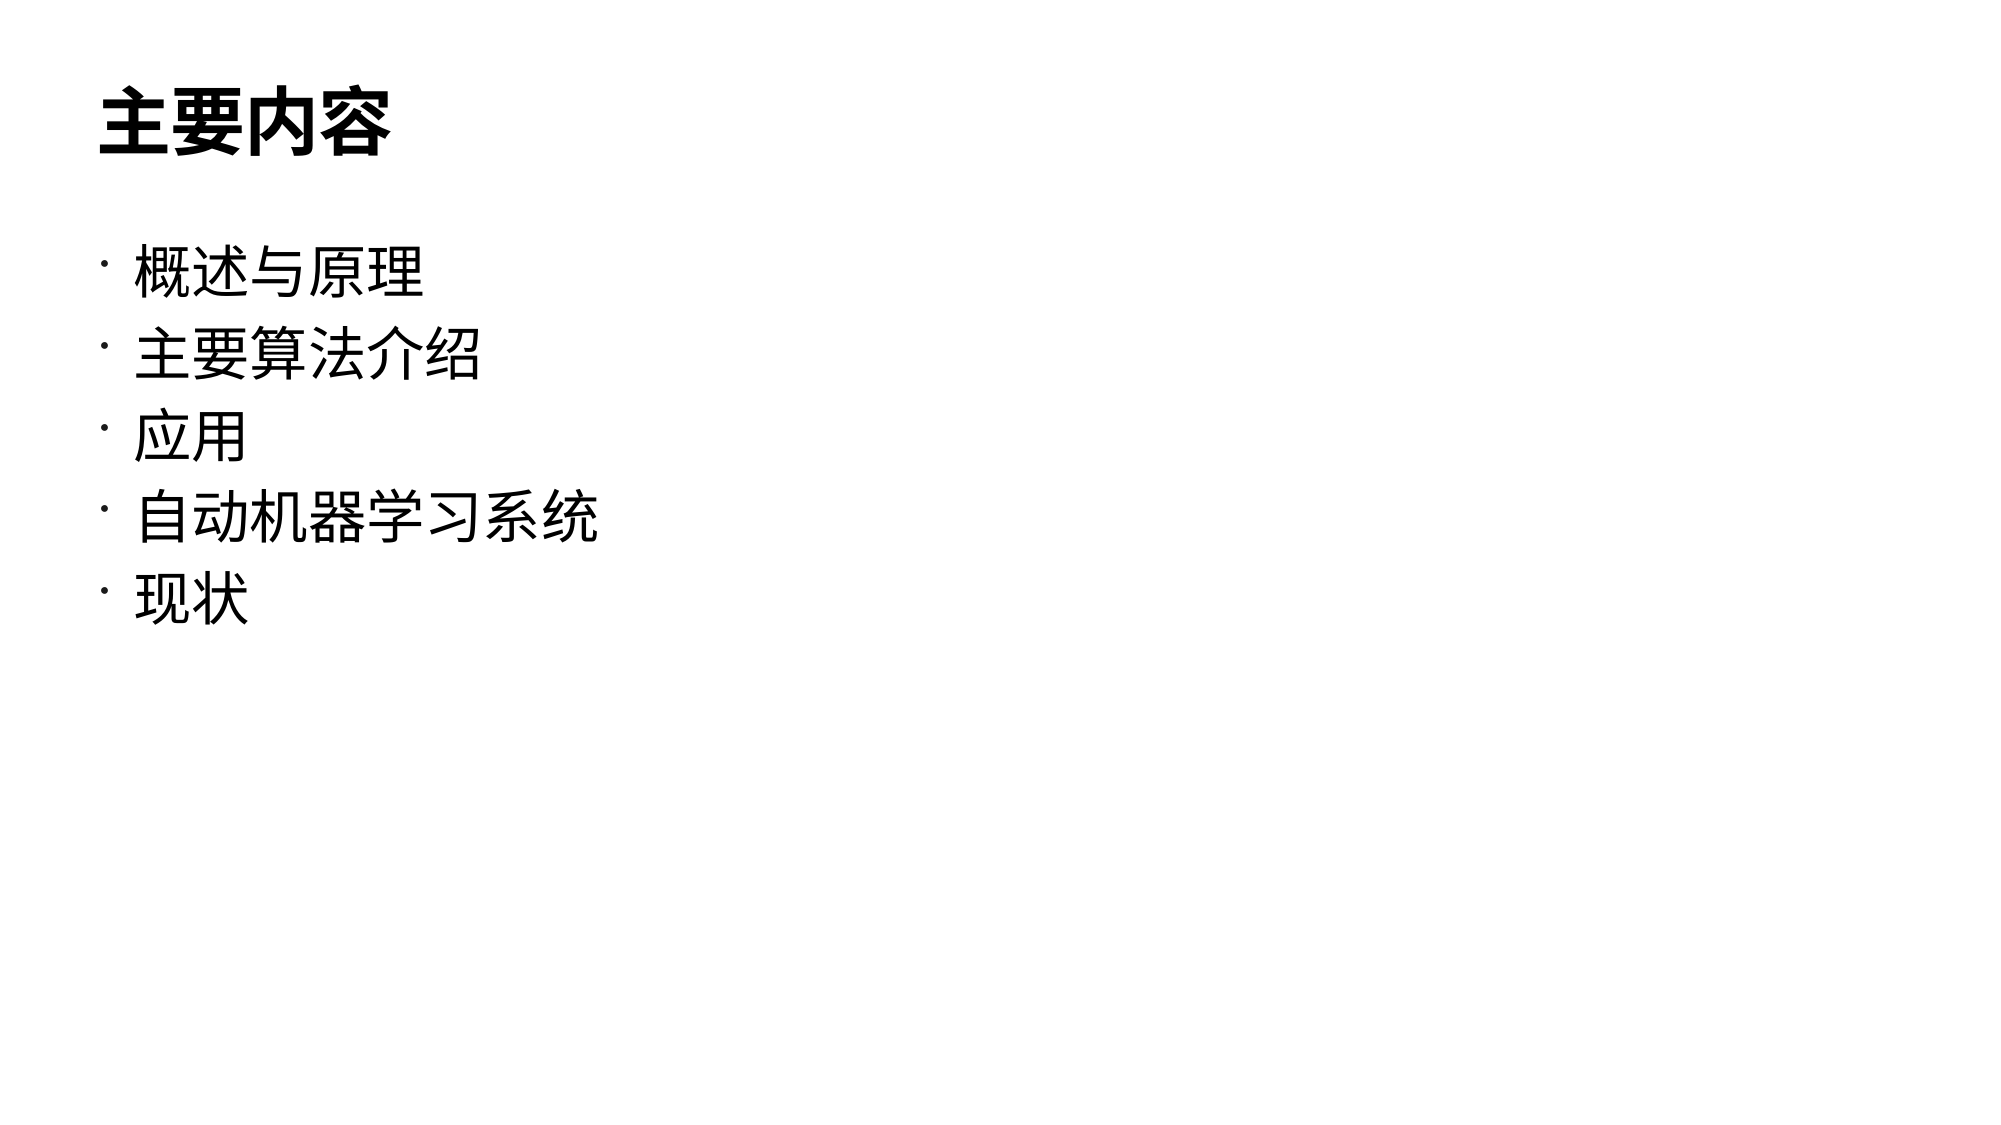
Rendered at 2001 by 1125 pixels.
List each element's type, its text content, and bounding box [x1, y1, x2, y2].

title 主要内容 [96, 75, 1904, 166]
list 概述与原理 主要算法介绍 应用 自动机器学习系统 现状 [95, 235, 1904, 646]
